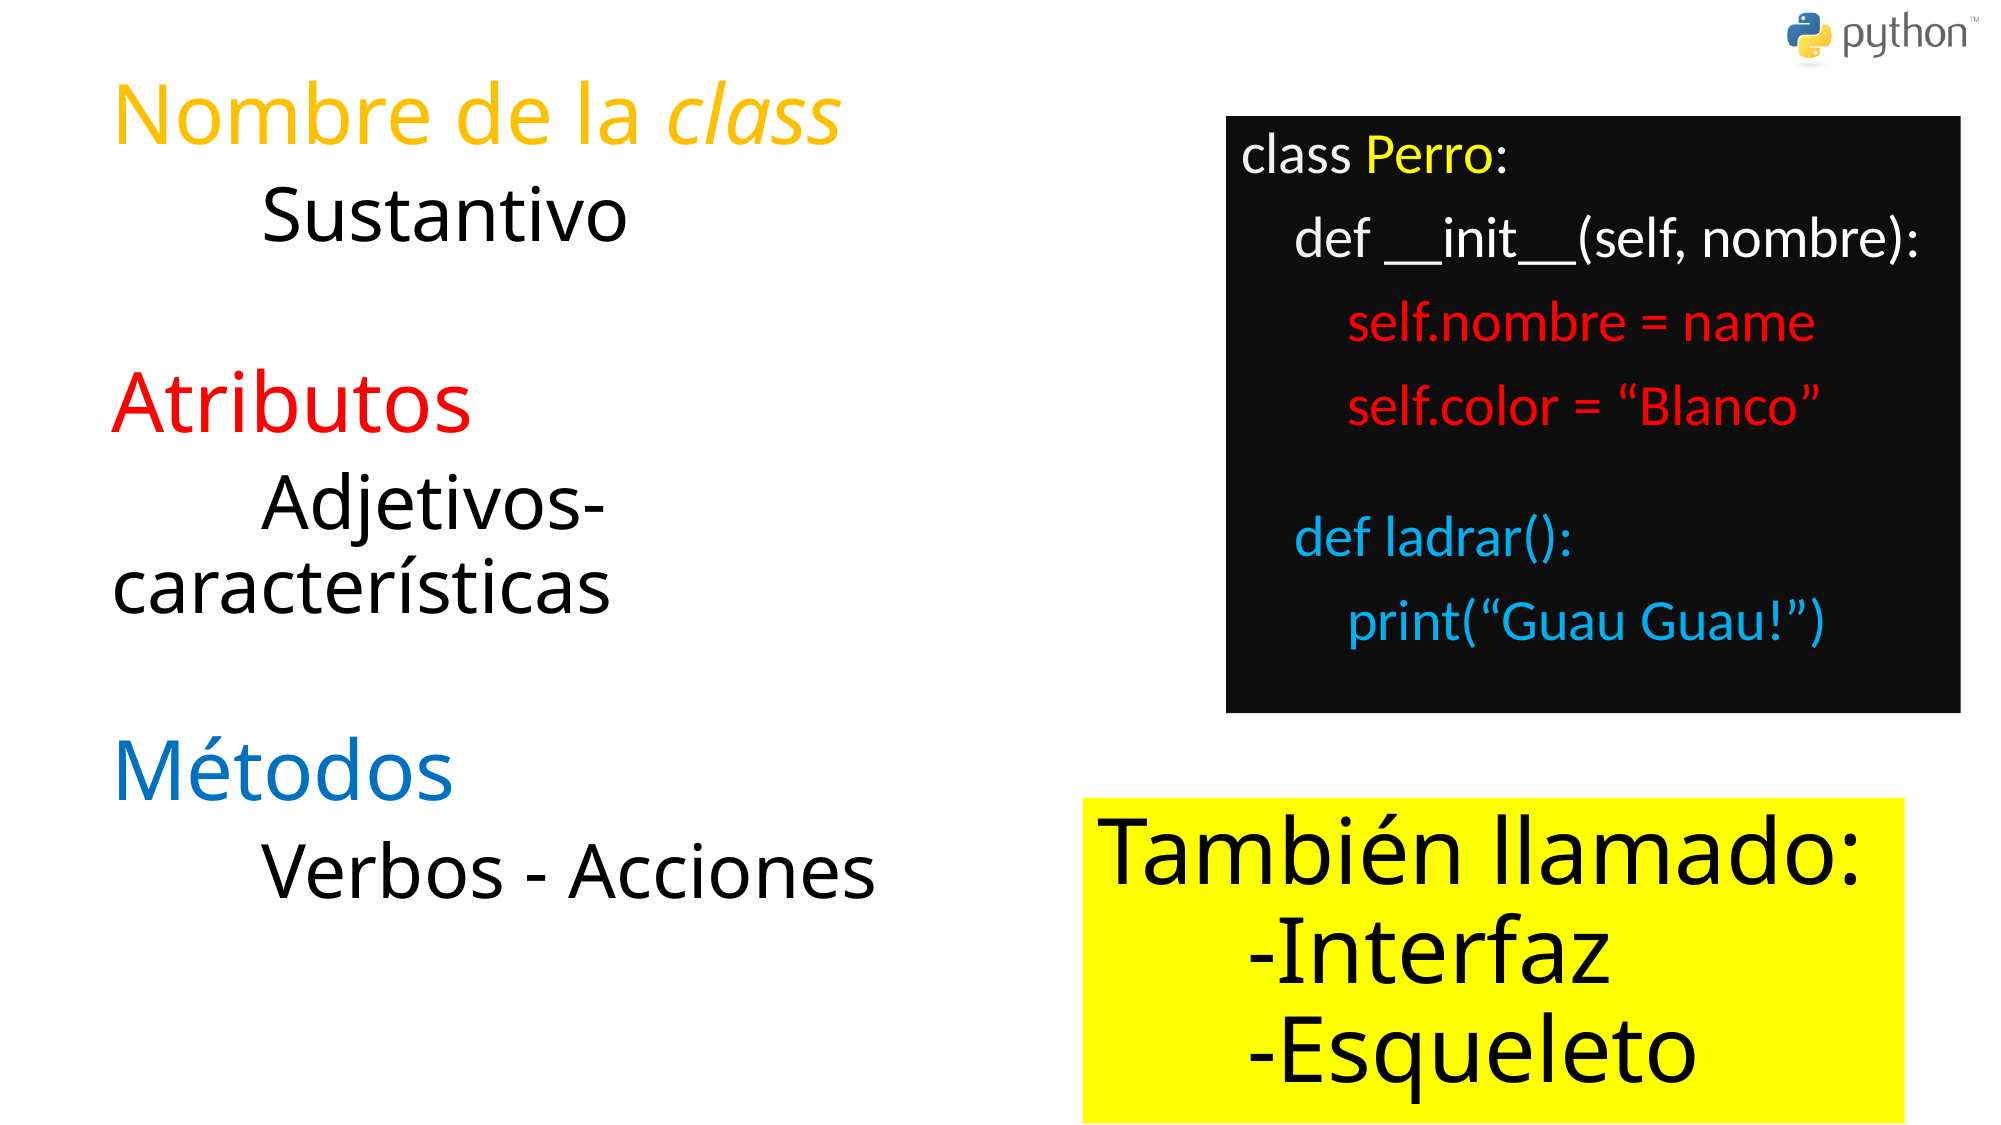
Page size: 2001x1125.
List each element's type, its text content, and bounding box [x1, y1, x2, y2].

text_box También llamado: -Interfaz -Esqueleto [1082, 797, 1905, 1124]
picture [1755, 0, 1997, 82]
text_box class Perro: def __init__(self, nombre): self.nombre = name self.color = “Blanco” def ladrar(): print(“Guau Guau!”) [1226, 116, 1961, 714]
text_box Nombre de la class Sustantivo Atributos Adjetivos-características Métodos Verbos - Acciones [96, 65, 1067, 865]
